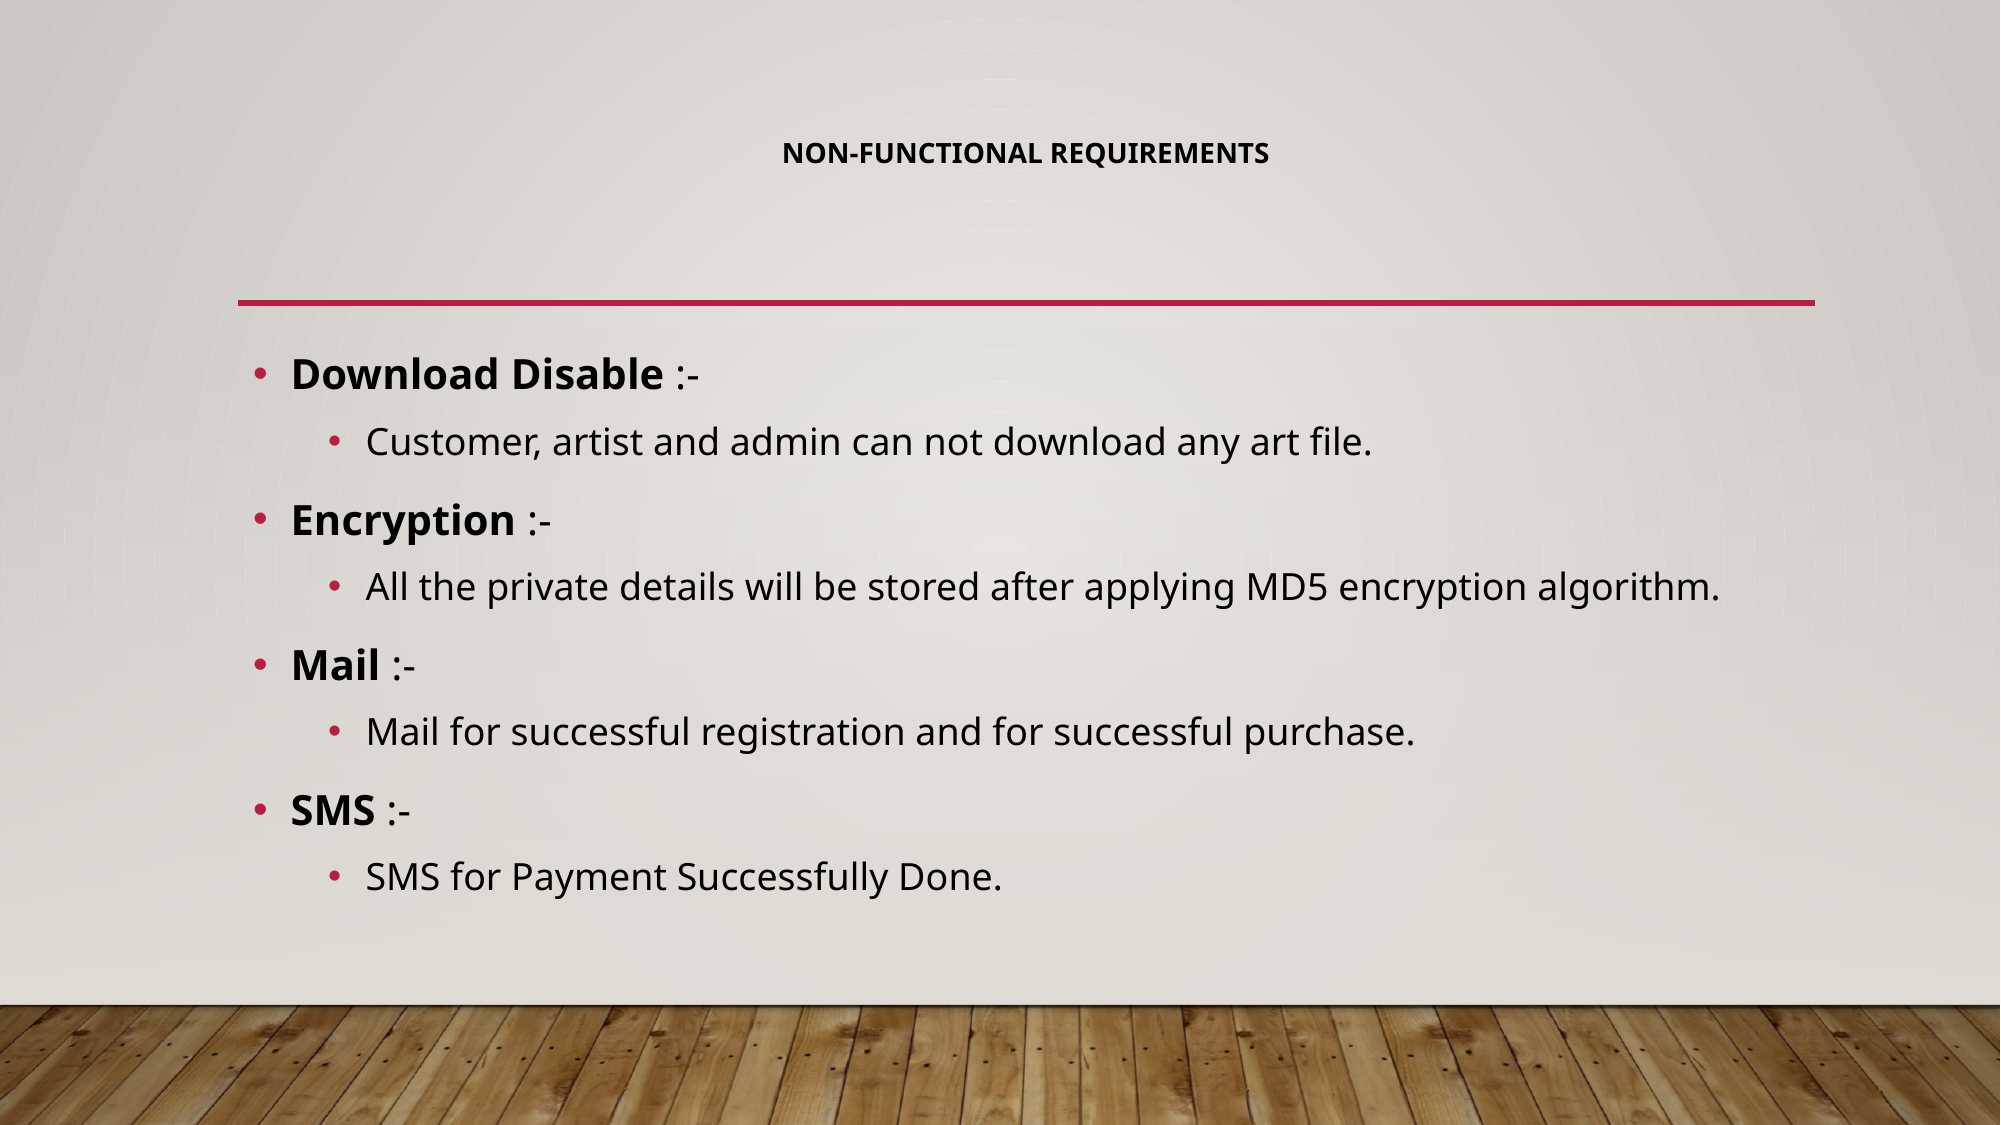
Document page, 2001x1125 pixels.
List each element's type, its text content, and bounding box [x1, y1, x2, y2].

picture [0, 1005, 2000, 1125]
title Non-Functional Requirements [238, 131, 1814, 305]
list Download Disable :- Customer, artist and admin can not download any art file. Encryption :- All the private details will be stored after applying MD5 encryption algorithm. Mail :- Mail for successful registration and for successful purchase. SMS :- SMS for Payment Successfully Done. [238, 330, 1814, 977]
